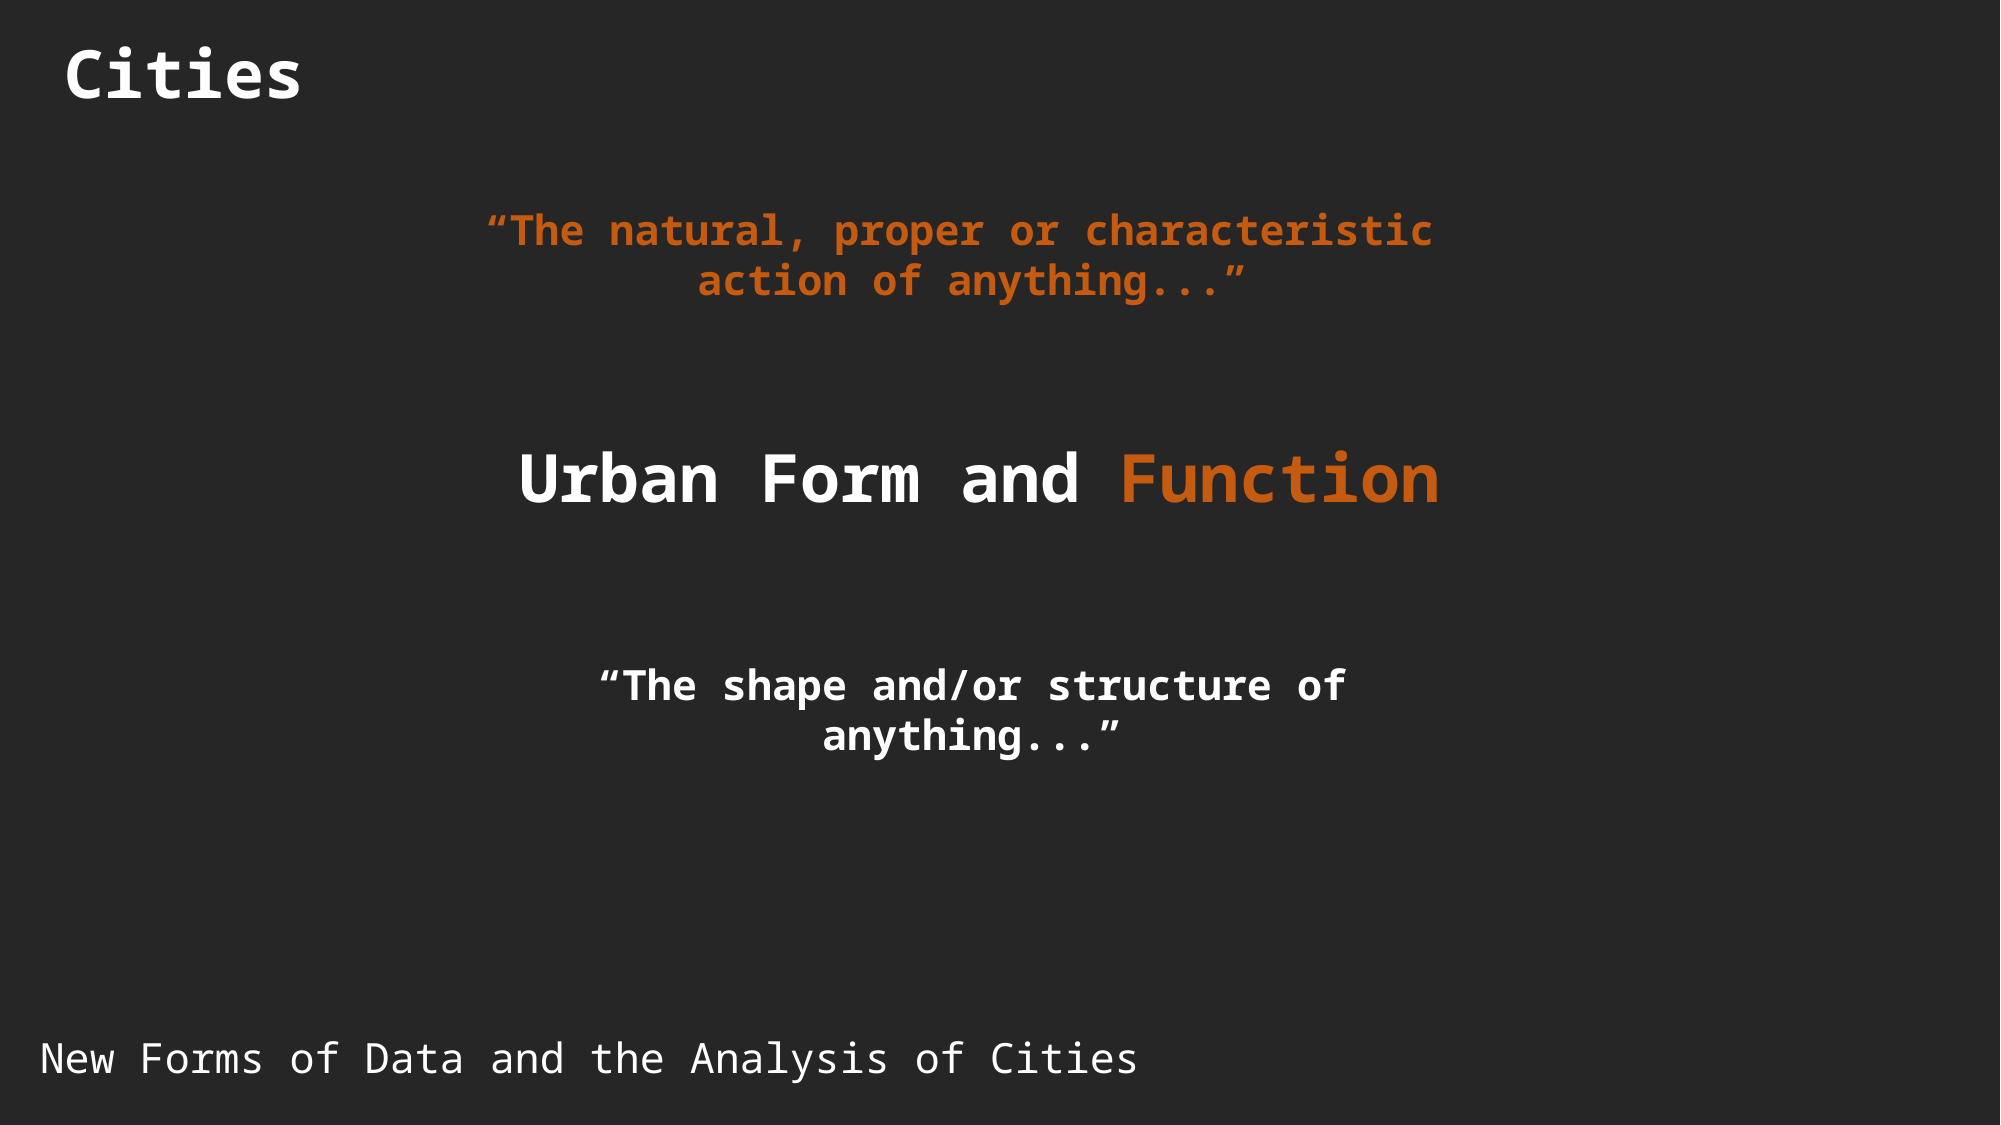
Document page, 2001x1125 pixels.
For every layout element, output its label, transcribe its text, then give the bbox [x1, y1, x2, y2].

text_box “The shape and/or structure of anything...” [423, 651, 1521, 767]
text_box Cities [0, 24, 480, 120]
text_box New Forms of Data and the Analysis of Cities [24, 1024, 1667, 1090]
text_box Urban Form and Function [451, 428, 1549, 524]
text_box “The natural, proper or characteristic action of anything...” [423, 196, 1521, 312]
